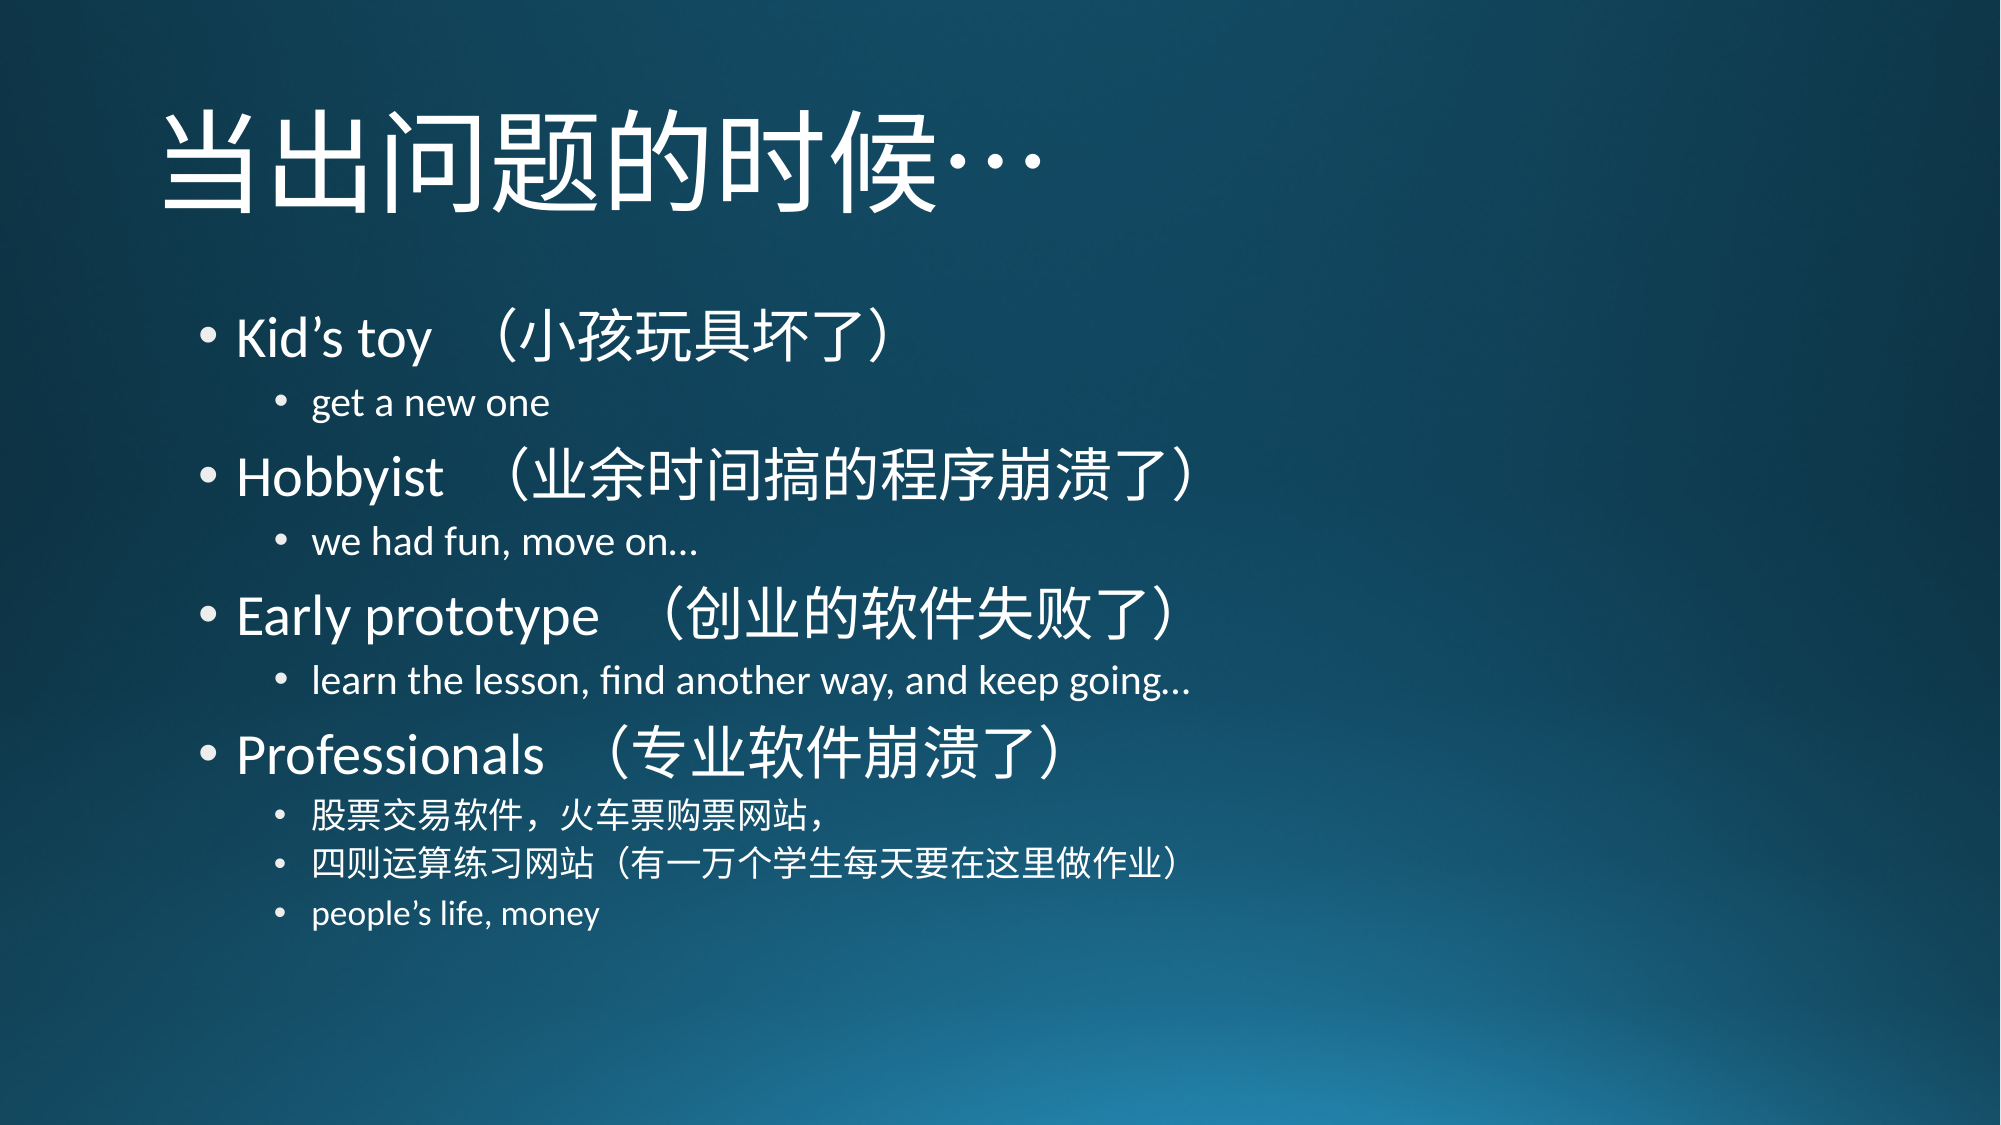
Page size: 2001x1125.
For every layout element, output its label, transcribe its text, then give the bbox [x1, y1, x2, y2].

title 当出问题的时候… [137, 59, 1863, 278]
list Kid’s toy （小孩玩具坏了） get a new one Hobbyist （业余时间搞的程序崩溃了） we had fun, move on… Early prototype （创业的软件失败了） learn the lesson, find another way, and keep going… Professionals （专业软件崩溃了） 股票交易软件，火车票购票网站， 四则运算练习网站（有一万个学生每天要在这里做作业） people’s life, money [183, 299, 1863, 1014]
picture [0, 0, 2001, 1125]
